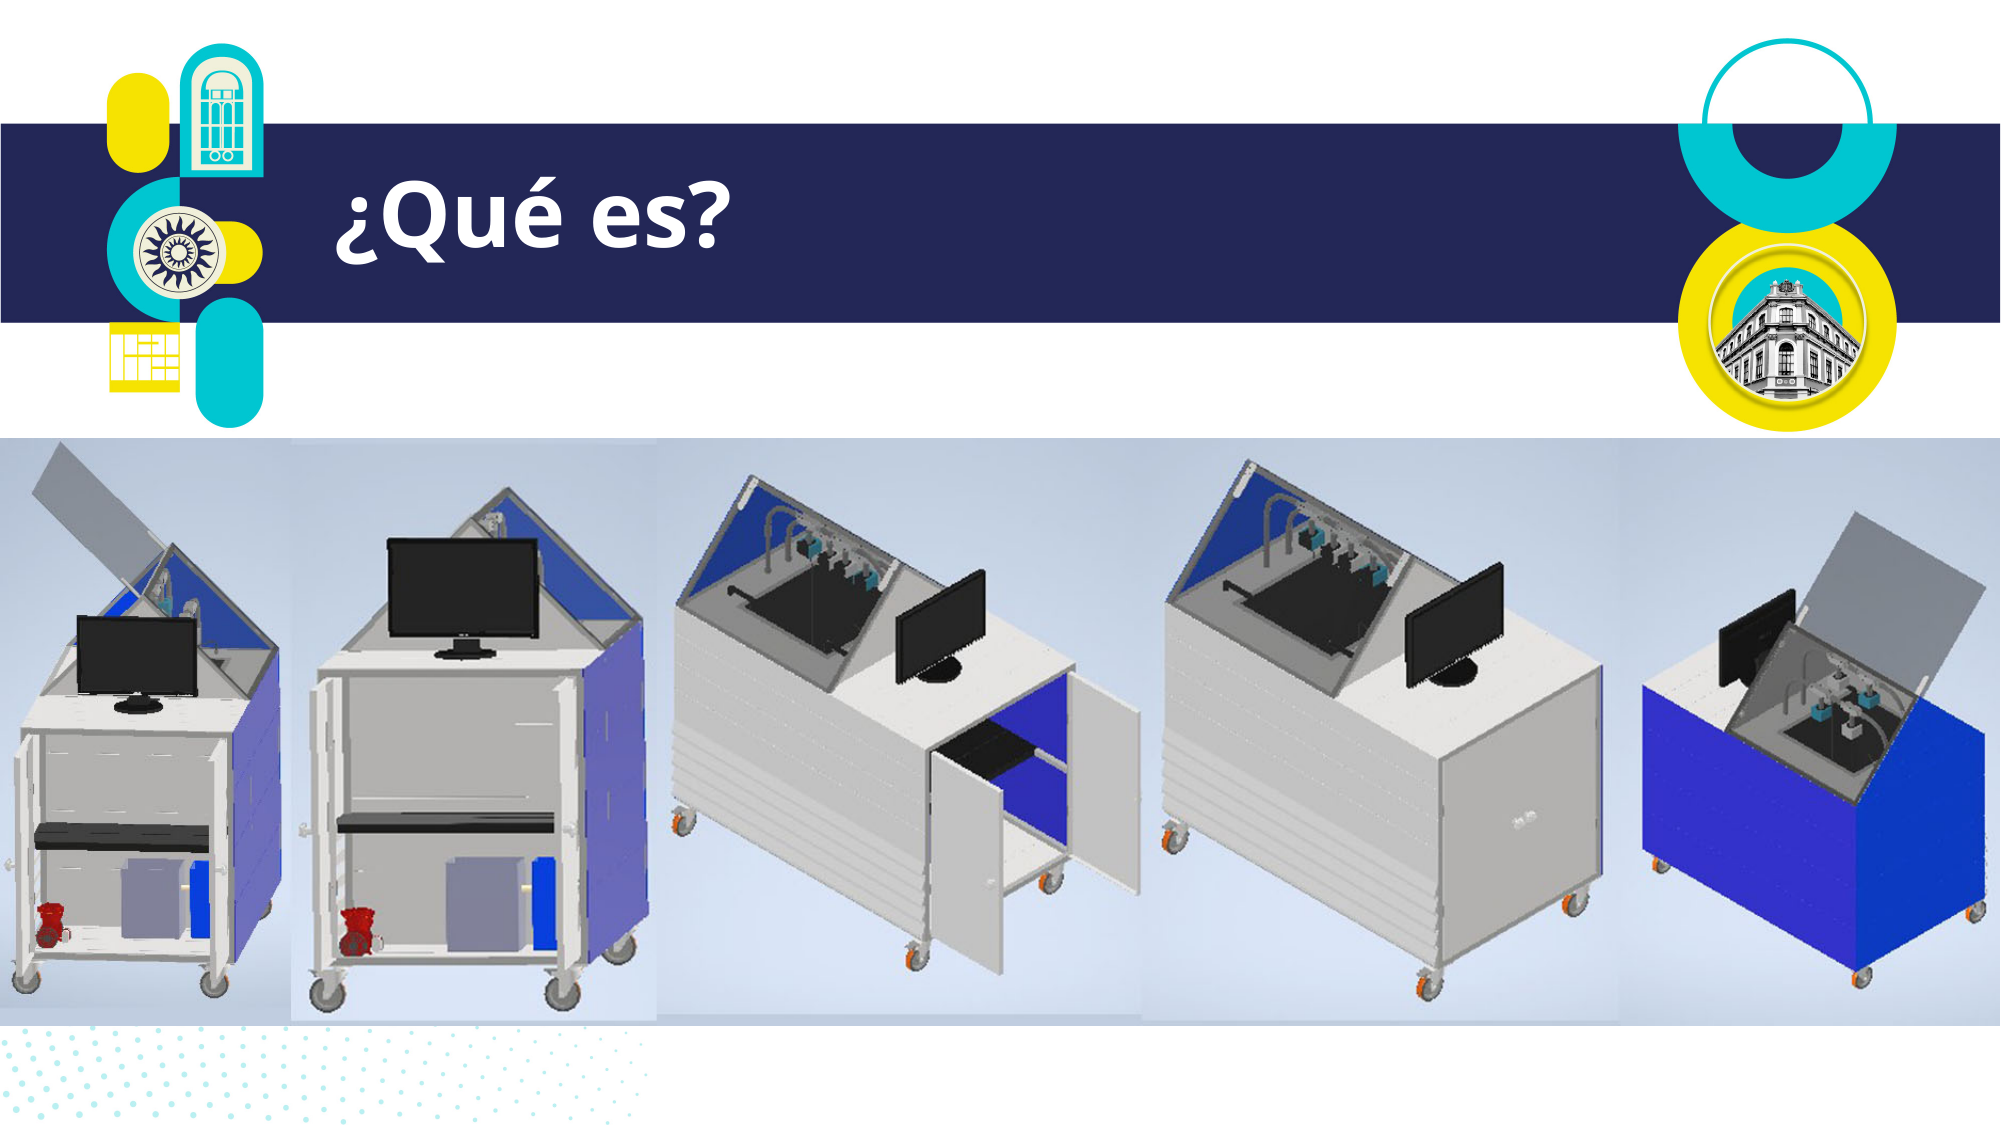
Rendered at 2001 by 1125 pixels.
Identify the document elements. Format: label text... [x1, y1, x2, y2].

picture [0, 0, 2001, 1125]
title ¿Qué es? [319, 158, 1613, 278]
